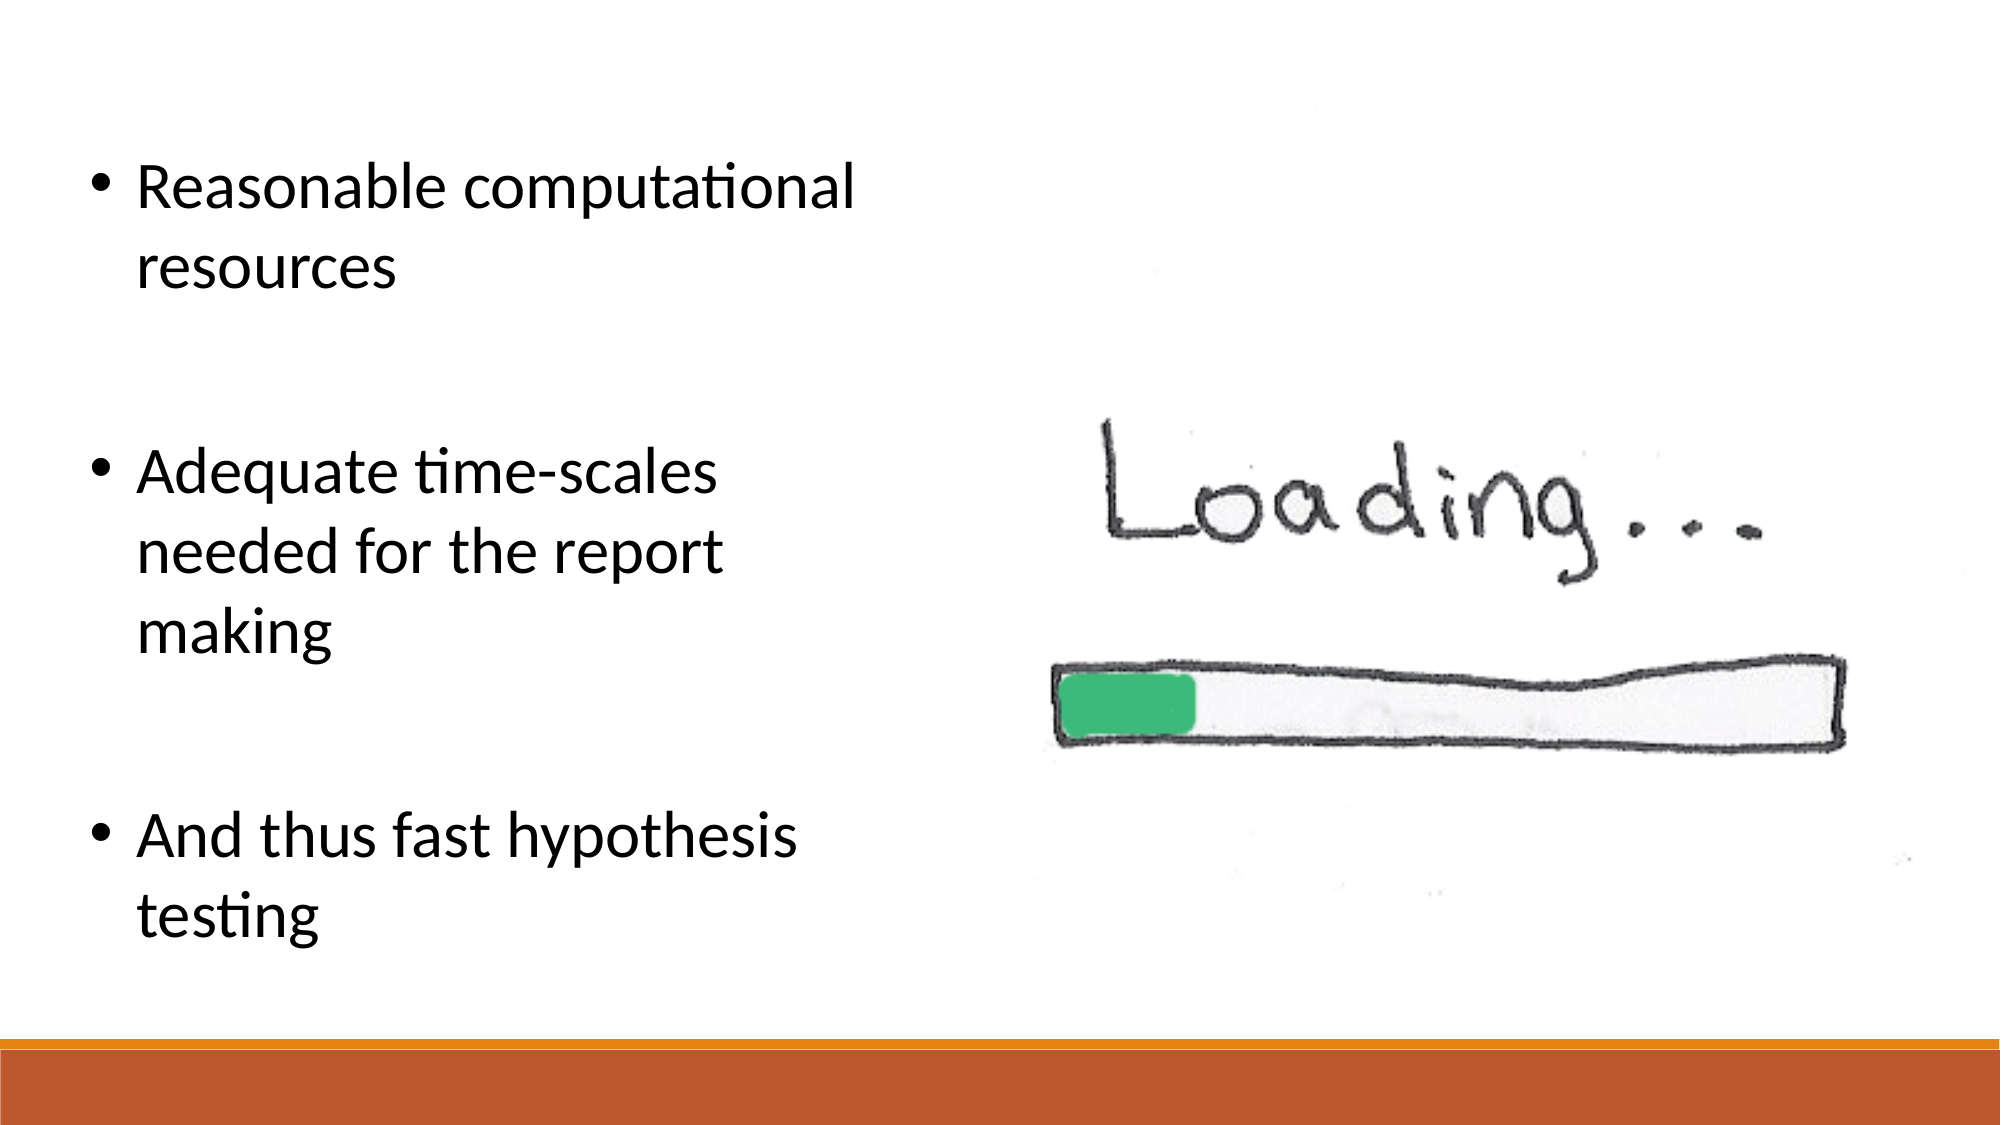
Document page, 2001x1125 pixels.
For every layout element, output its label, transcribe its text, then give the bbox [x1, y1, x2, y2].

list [898, 0, 1966, 968]
text_box Reasonable computational resources Adequate time-scales needed for the report making And thus fast hypothesis testing [74, 134, 895, 959]
